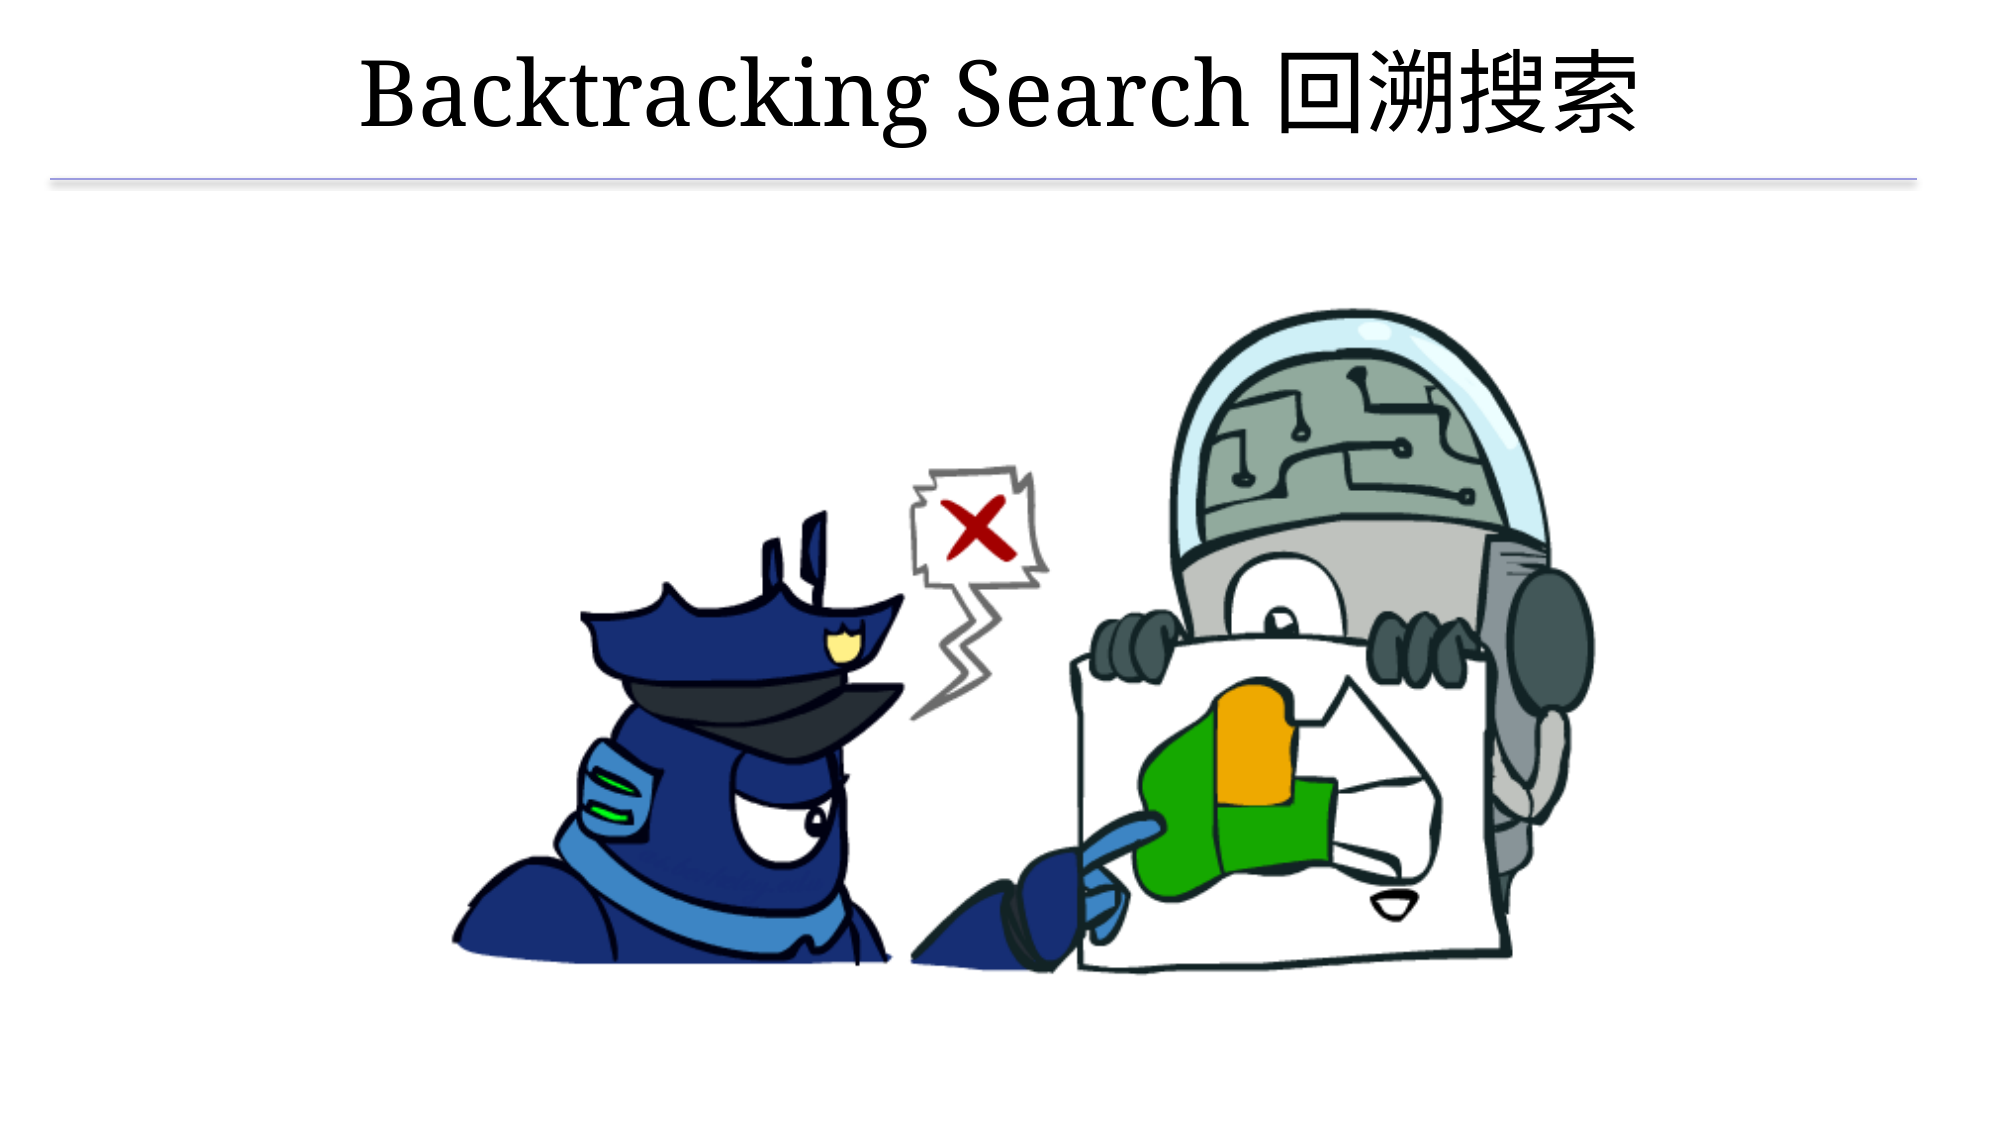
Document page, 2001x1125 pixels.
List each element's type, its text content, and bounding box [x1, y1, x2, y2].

picture [399, 287, 1601, 990]
title Backtracking Search回溯搜索 [0, 0, 2000, 184]
